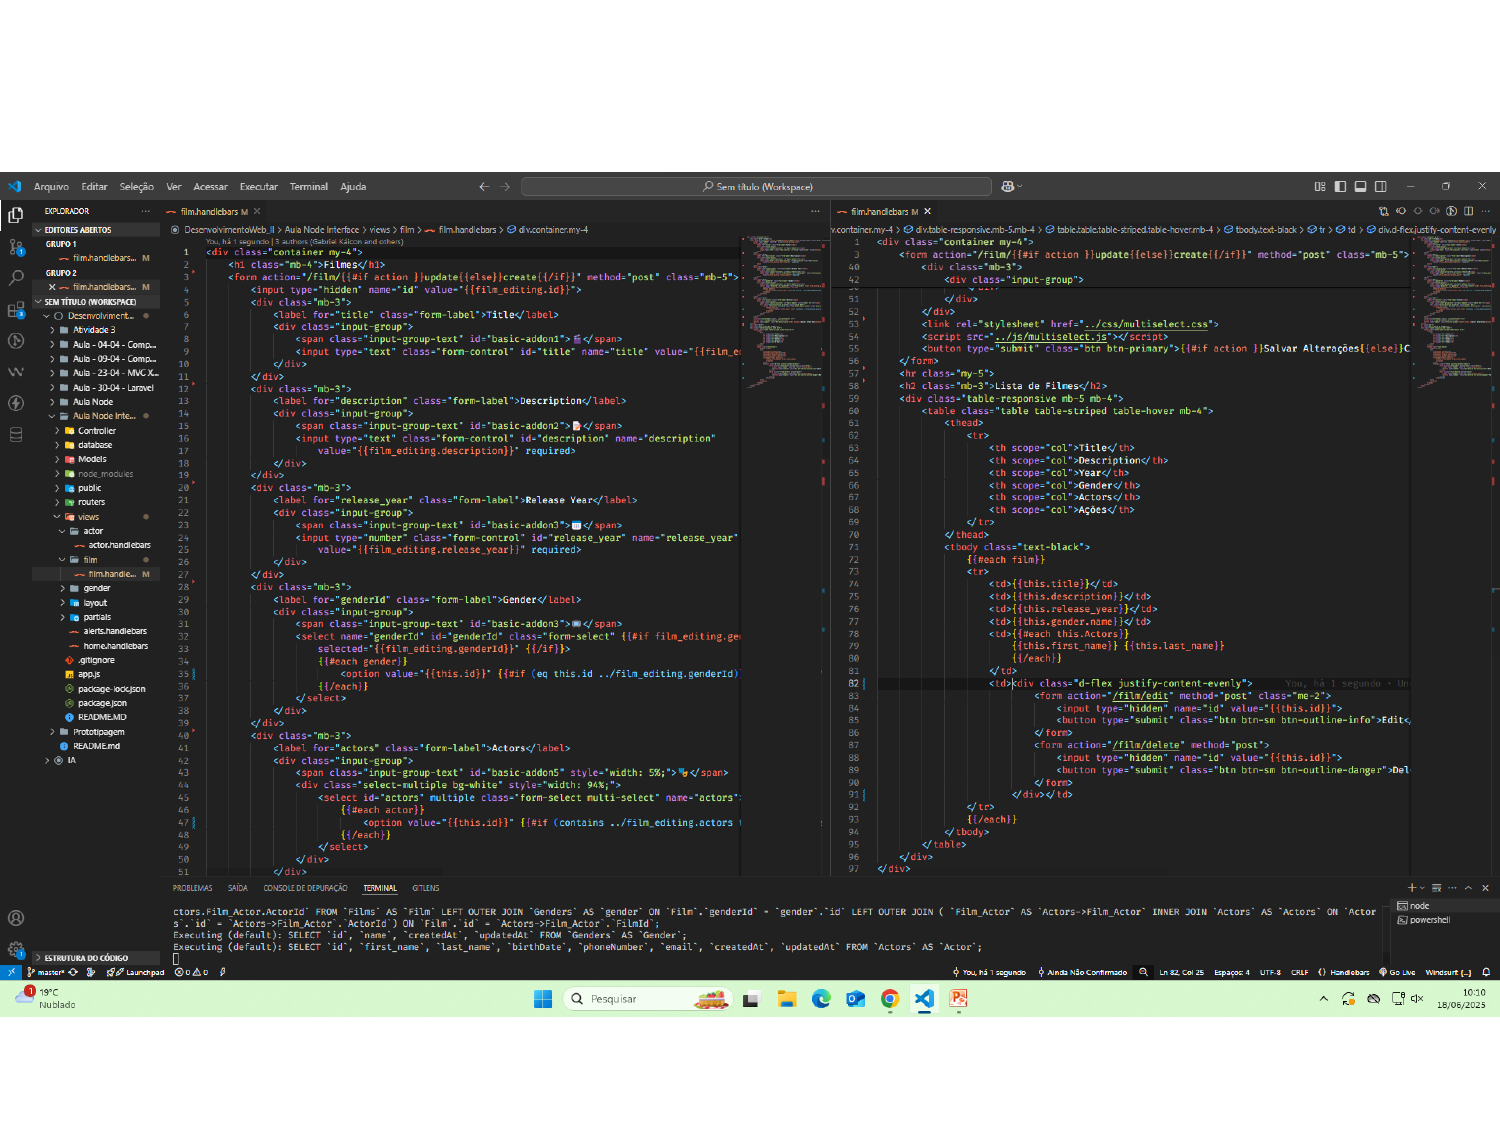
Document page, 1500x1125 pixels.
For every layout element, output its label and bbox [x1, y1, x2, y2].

picture [0, 172, 1500, 1017]
